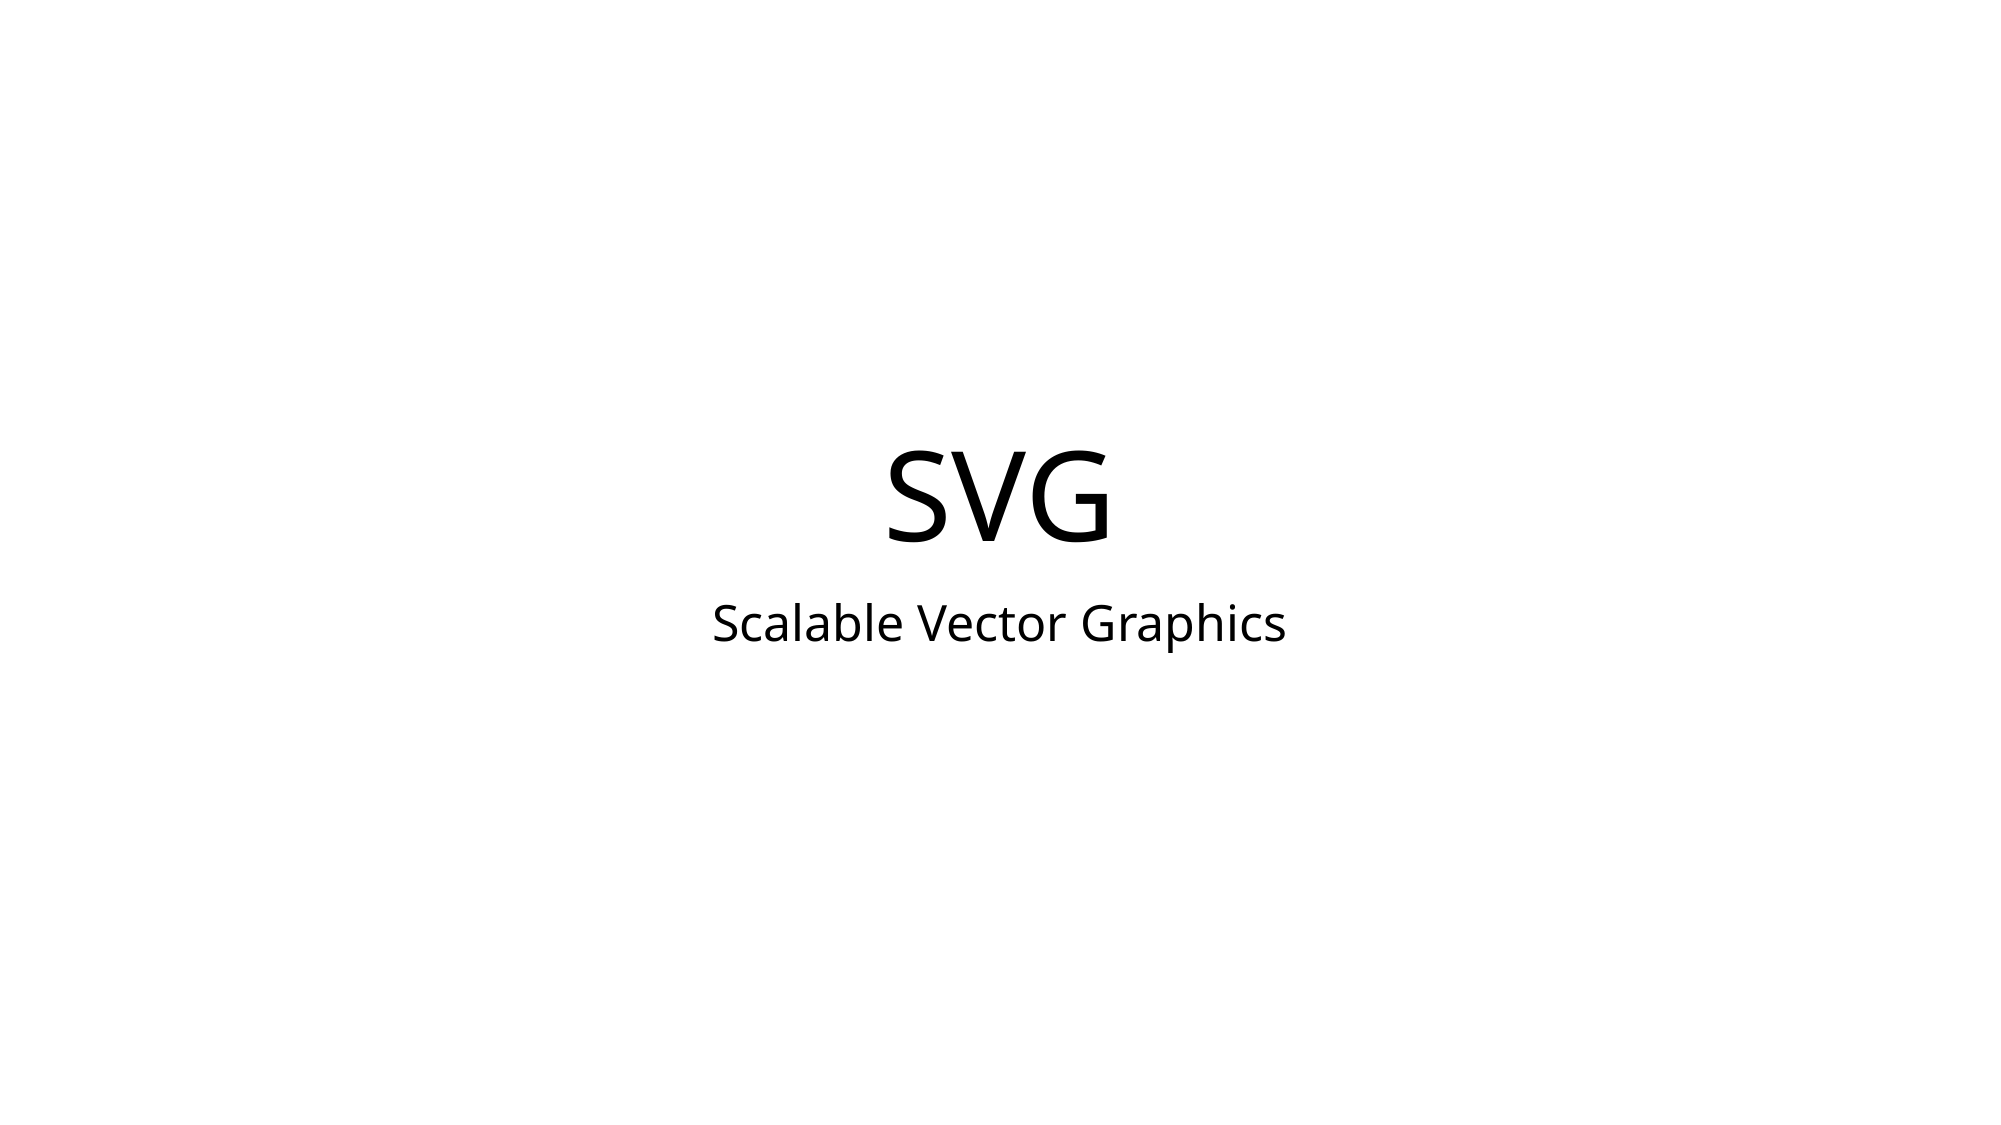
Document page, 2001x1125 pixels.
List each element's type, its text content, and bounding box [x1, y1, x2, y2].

title SVG [249, 184, 1750, 576]
subtitle Scalable Vector Graphics [249, 590, 1750, 863]
